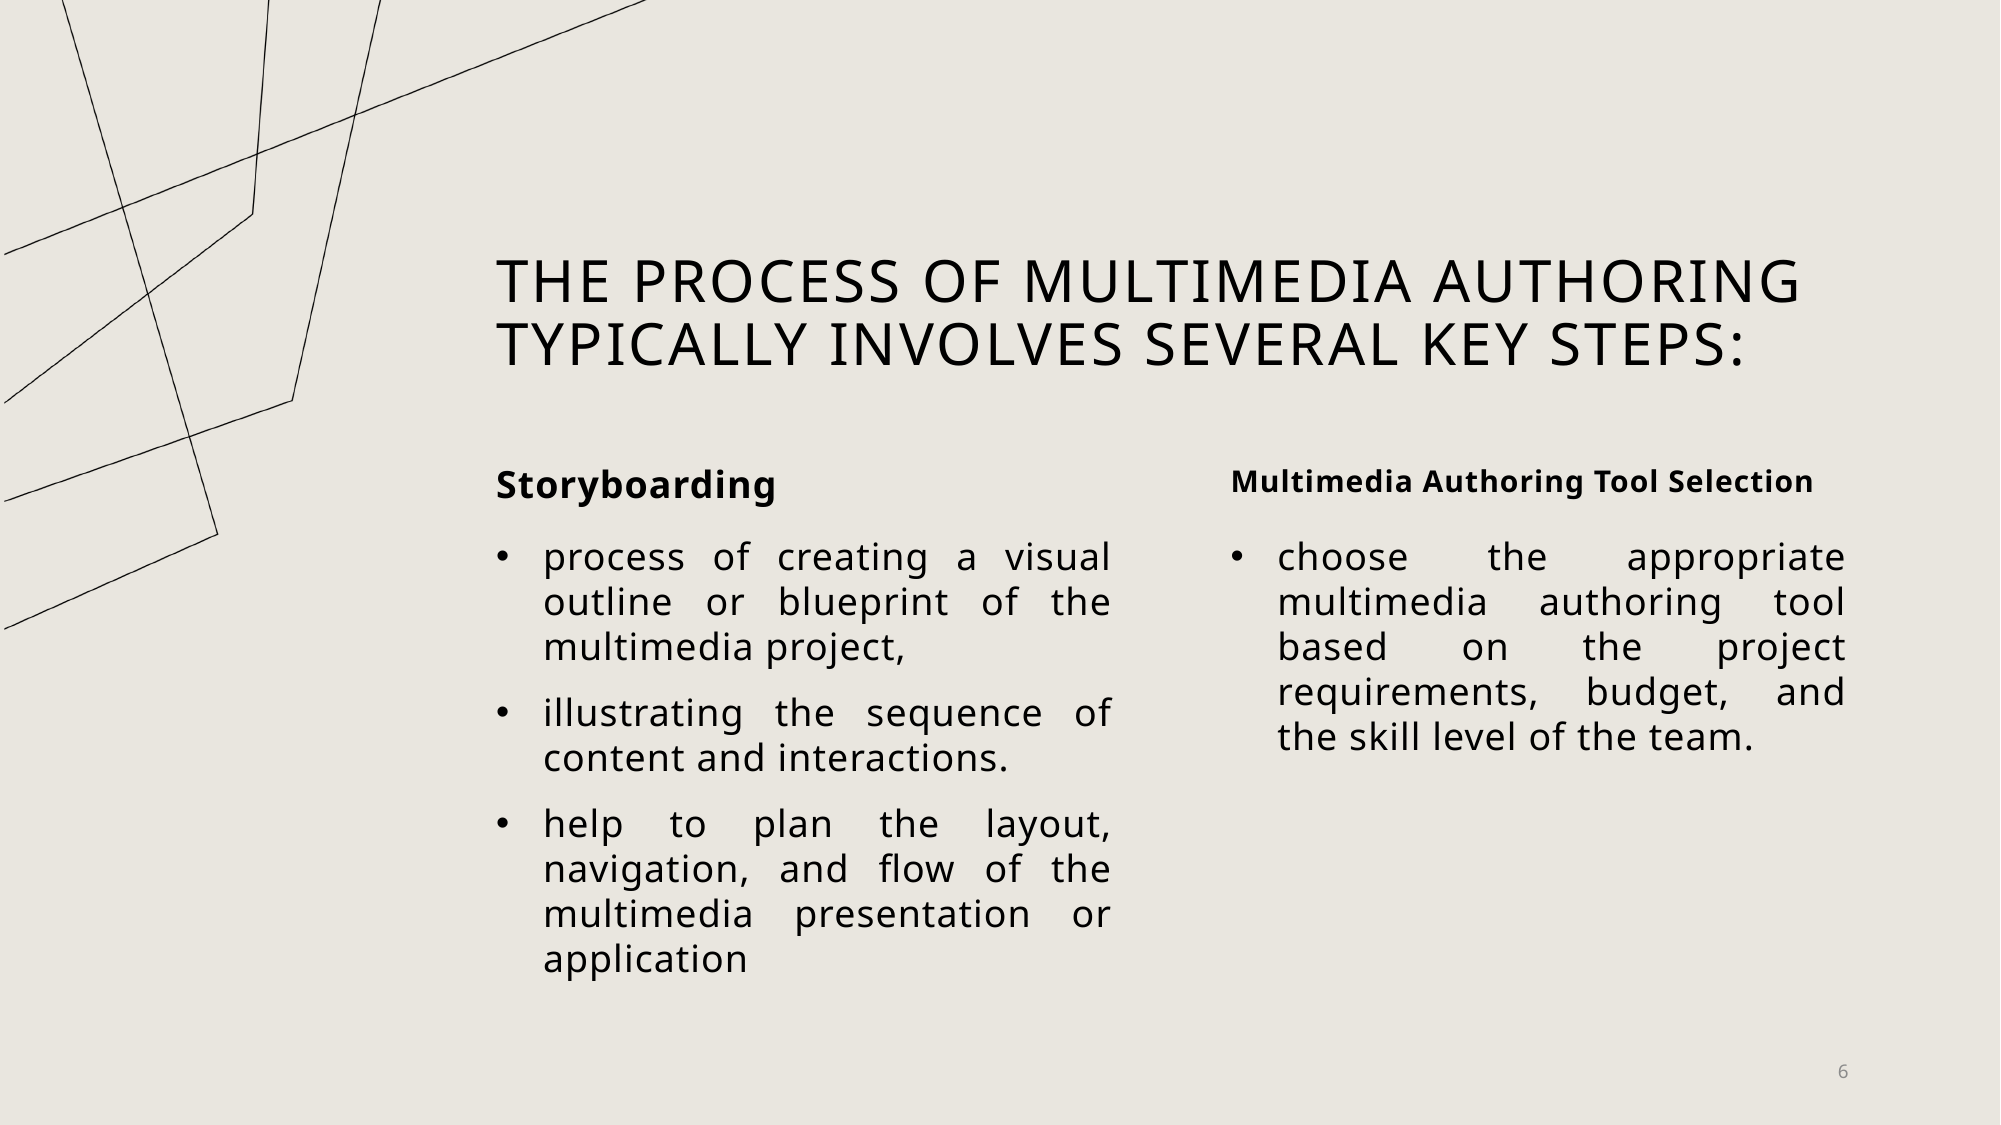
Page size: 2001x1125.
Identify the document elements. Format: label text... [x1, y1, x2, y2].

list process of creating a visual outline or blueprint of the multimedia project, illustrating the sequence of content and interactions. help to plan the layout, navigation, and flow of the multimedia presentation or application [481, 533, 1129, 1064]
title The process of multimedia authoring typically involves several key steps: [481, 93, 1863, 386]
list Storyboarding [481, 458, 1125, 533]
picture [4, 0, 676, 642]
list choose the appropriate multimedia authoring tool based on the project requirements, budget, and the skill level of the team. [1215, 533, 1863, 1064]
slide_number 6 [1701, 1042, 1864, 1103]
list Multimedia Authoring Tool Selection [1215, 458, 1863, 533]
